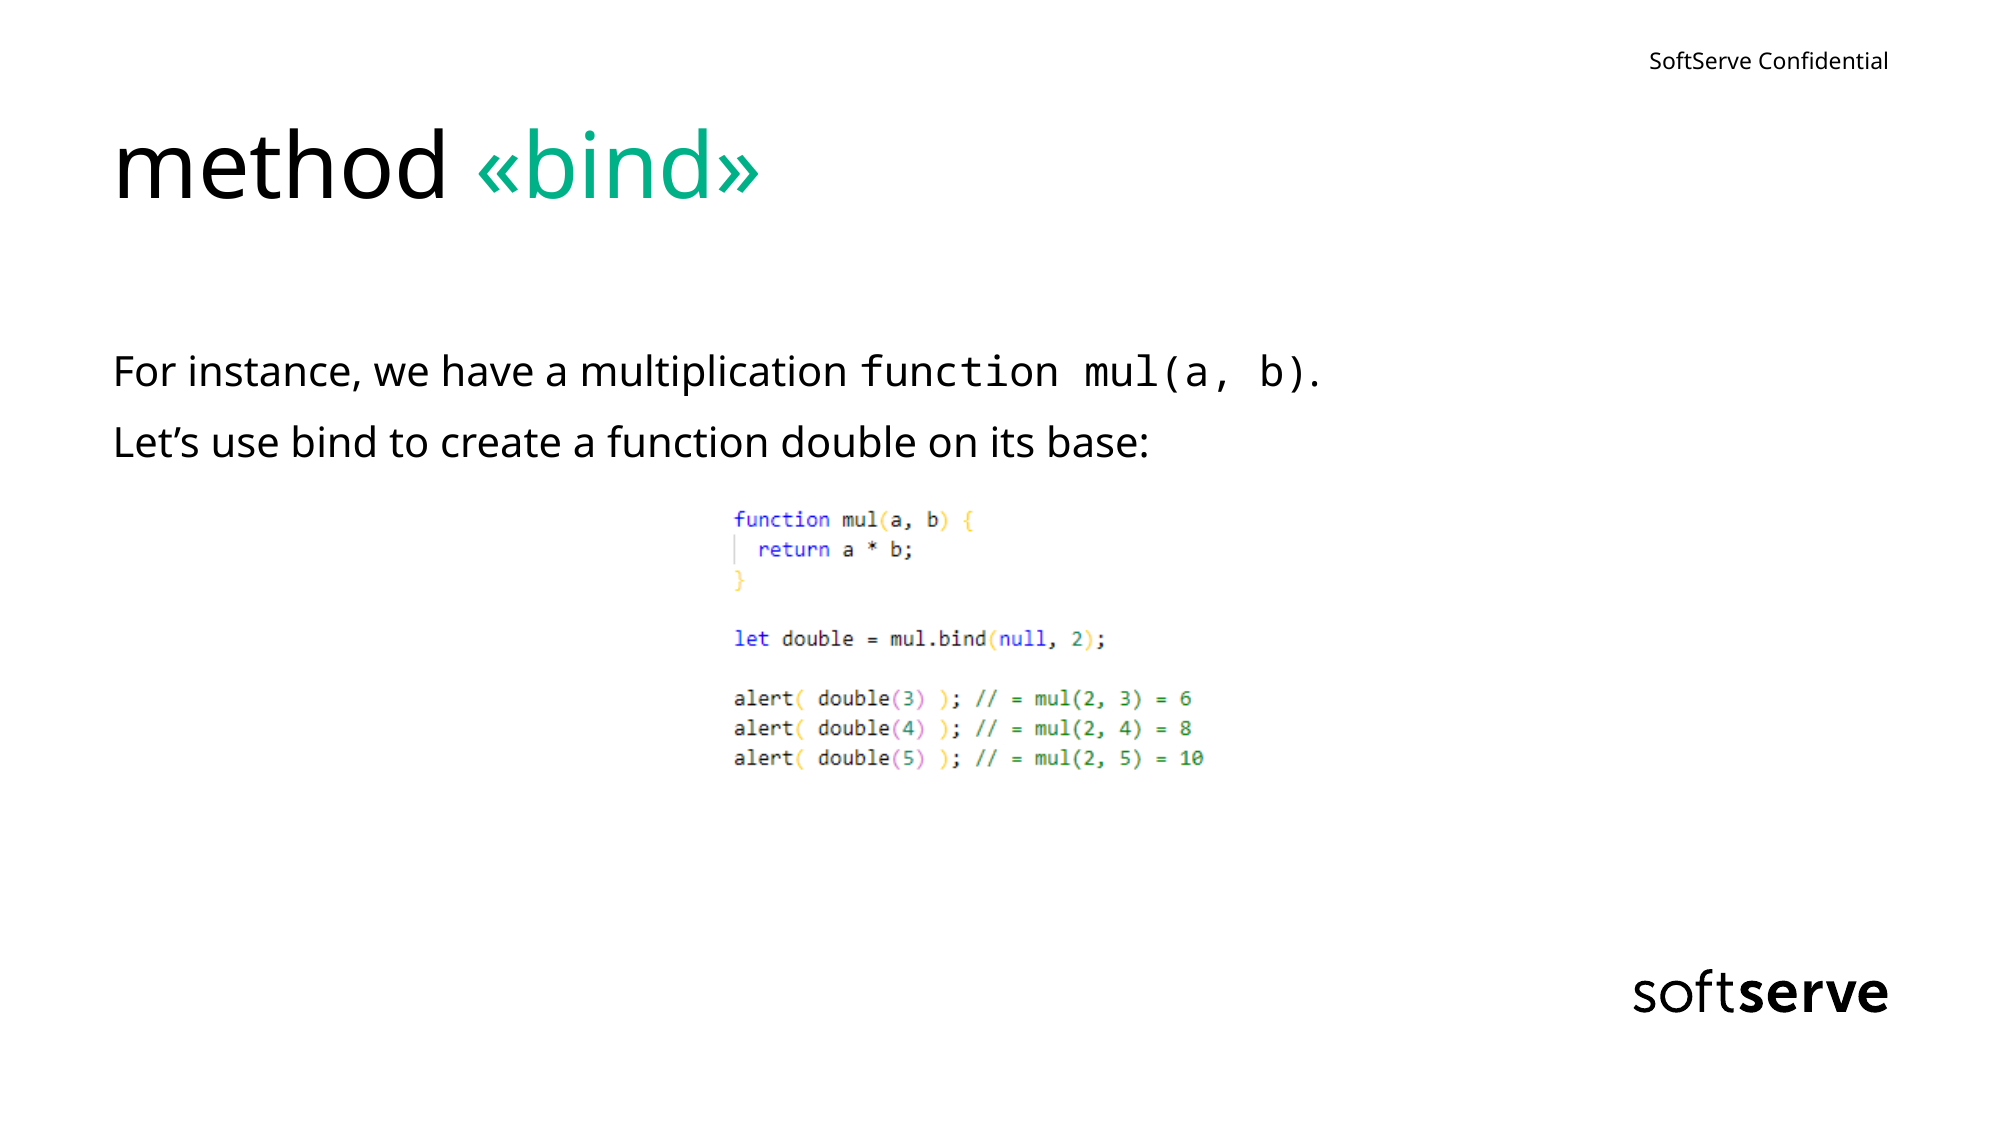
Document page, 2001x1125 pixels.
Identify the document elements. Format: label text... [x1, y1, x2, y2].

title method «bind» [112, 112, 1888, 225]
list For instance, we have a multiplication function mul(a, b). Let’s use bind to create a function double on its base: [112, 337, 1911, 900]
picture [726, 505, 1274, 784]
